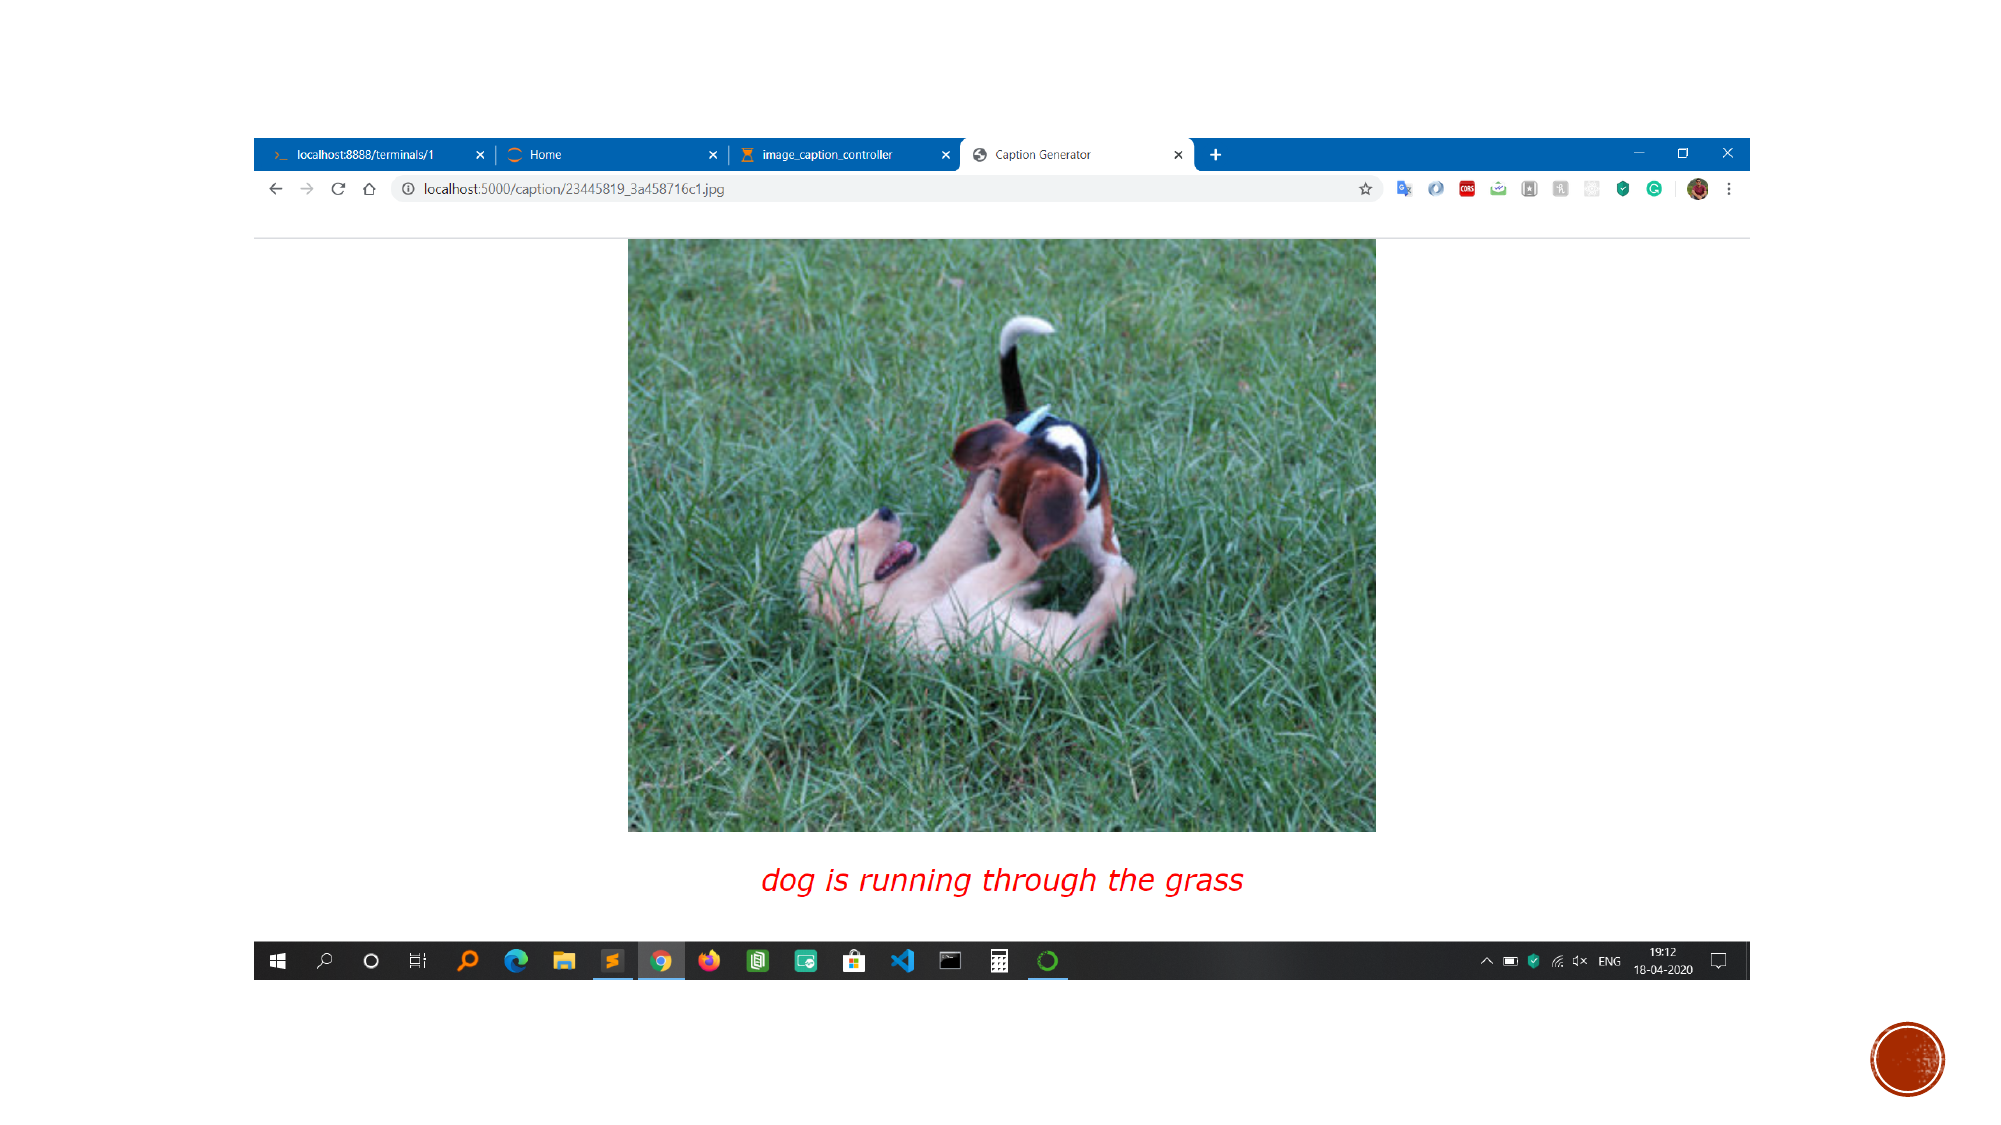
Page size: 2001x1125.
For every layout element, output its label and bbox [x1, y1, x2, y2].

list [259, 142, 1746, 977]
